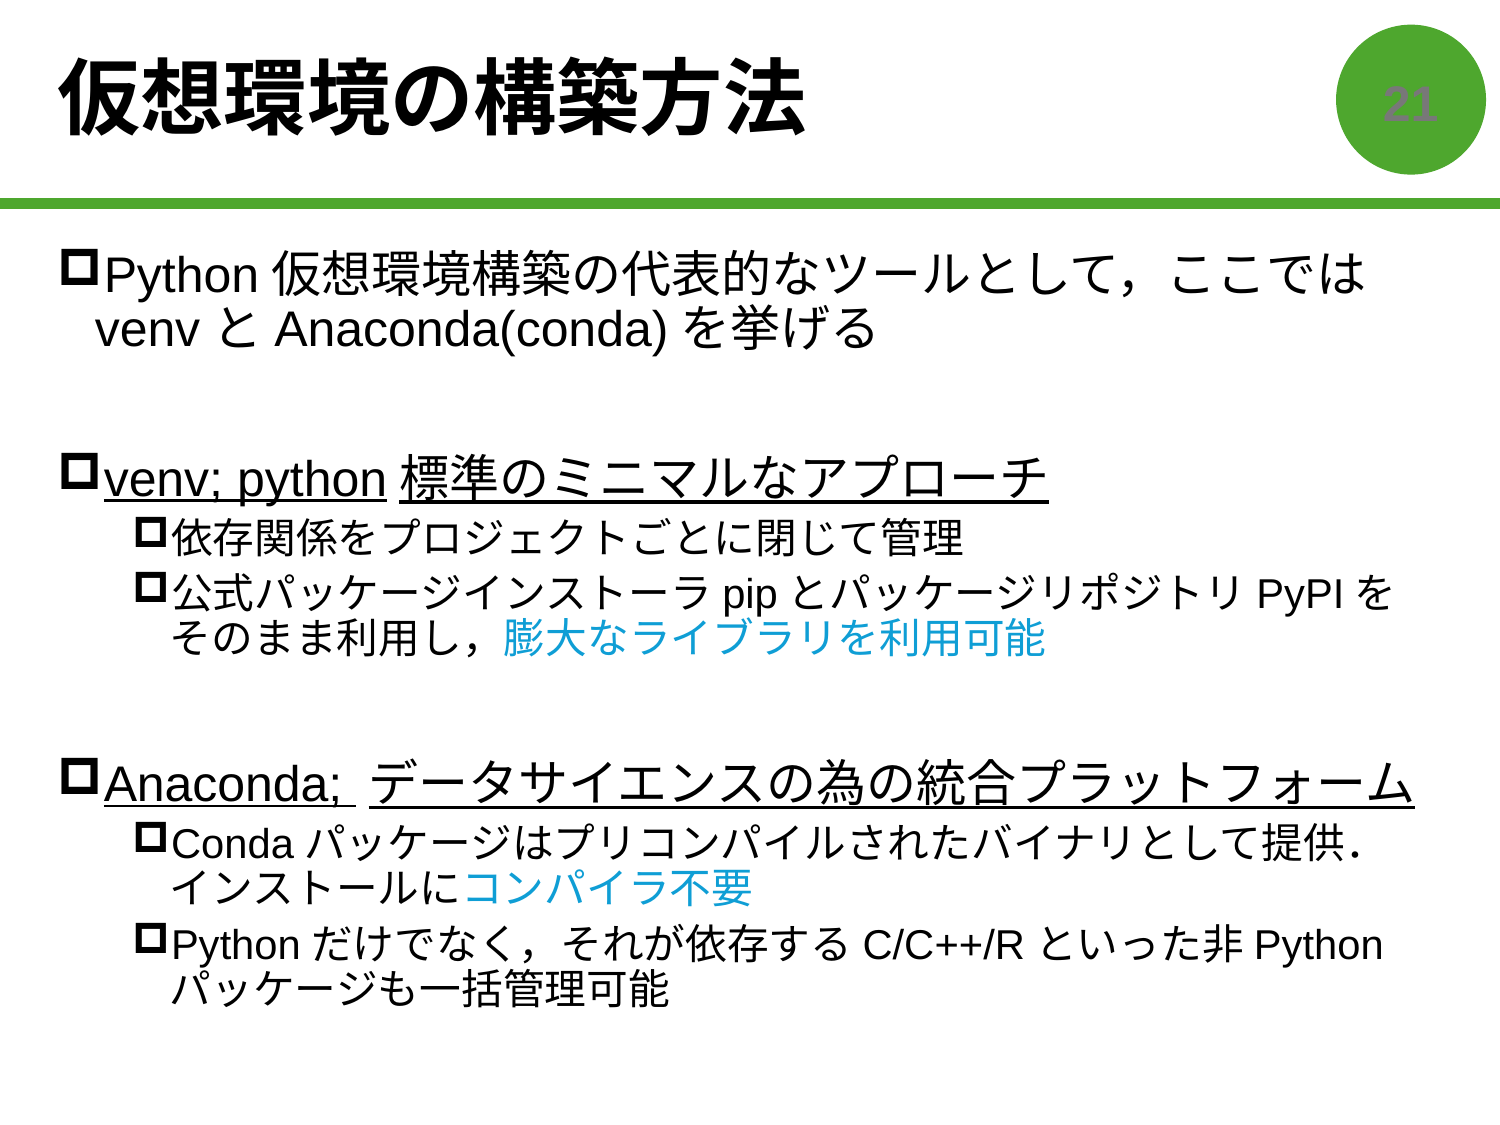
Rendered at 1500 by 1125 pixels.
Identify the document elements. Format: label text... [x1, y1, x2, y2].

title 仮想環境の構築方法 [42, 28, 1337, 175]
list Python仮想環境構築の代表的なツールとして，ここでは venvとAnaconda(conda)を挙げる venv; python標準のミニマルなアプローチ 依存関係をプロジェクトごとに閉じて管理 公式パッケージインストーラpipとパッケージリポジトリPyPIを そのまま利用し，膨大なライブラリを利用可能 Anaconda; データサイエンスの為の統合プラットフォーム Condaパッケージはプリコンパイルされたバイナリとして提供． インストールにコンパイラ不要 Pythonだけでなく，それが依存するC/C++/Rといった非Python パッケージも一括管理可能 [42, 242, 1458, 1097]
slide_number 20 [1364, 71, 1458, 132]
